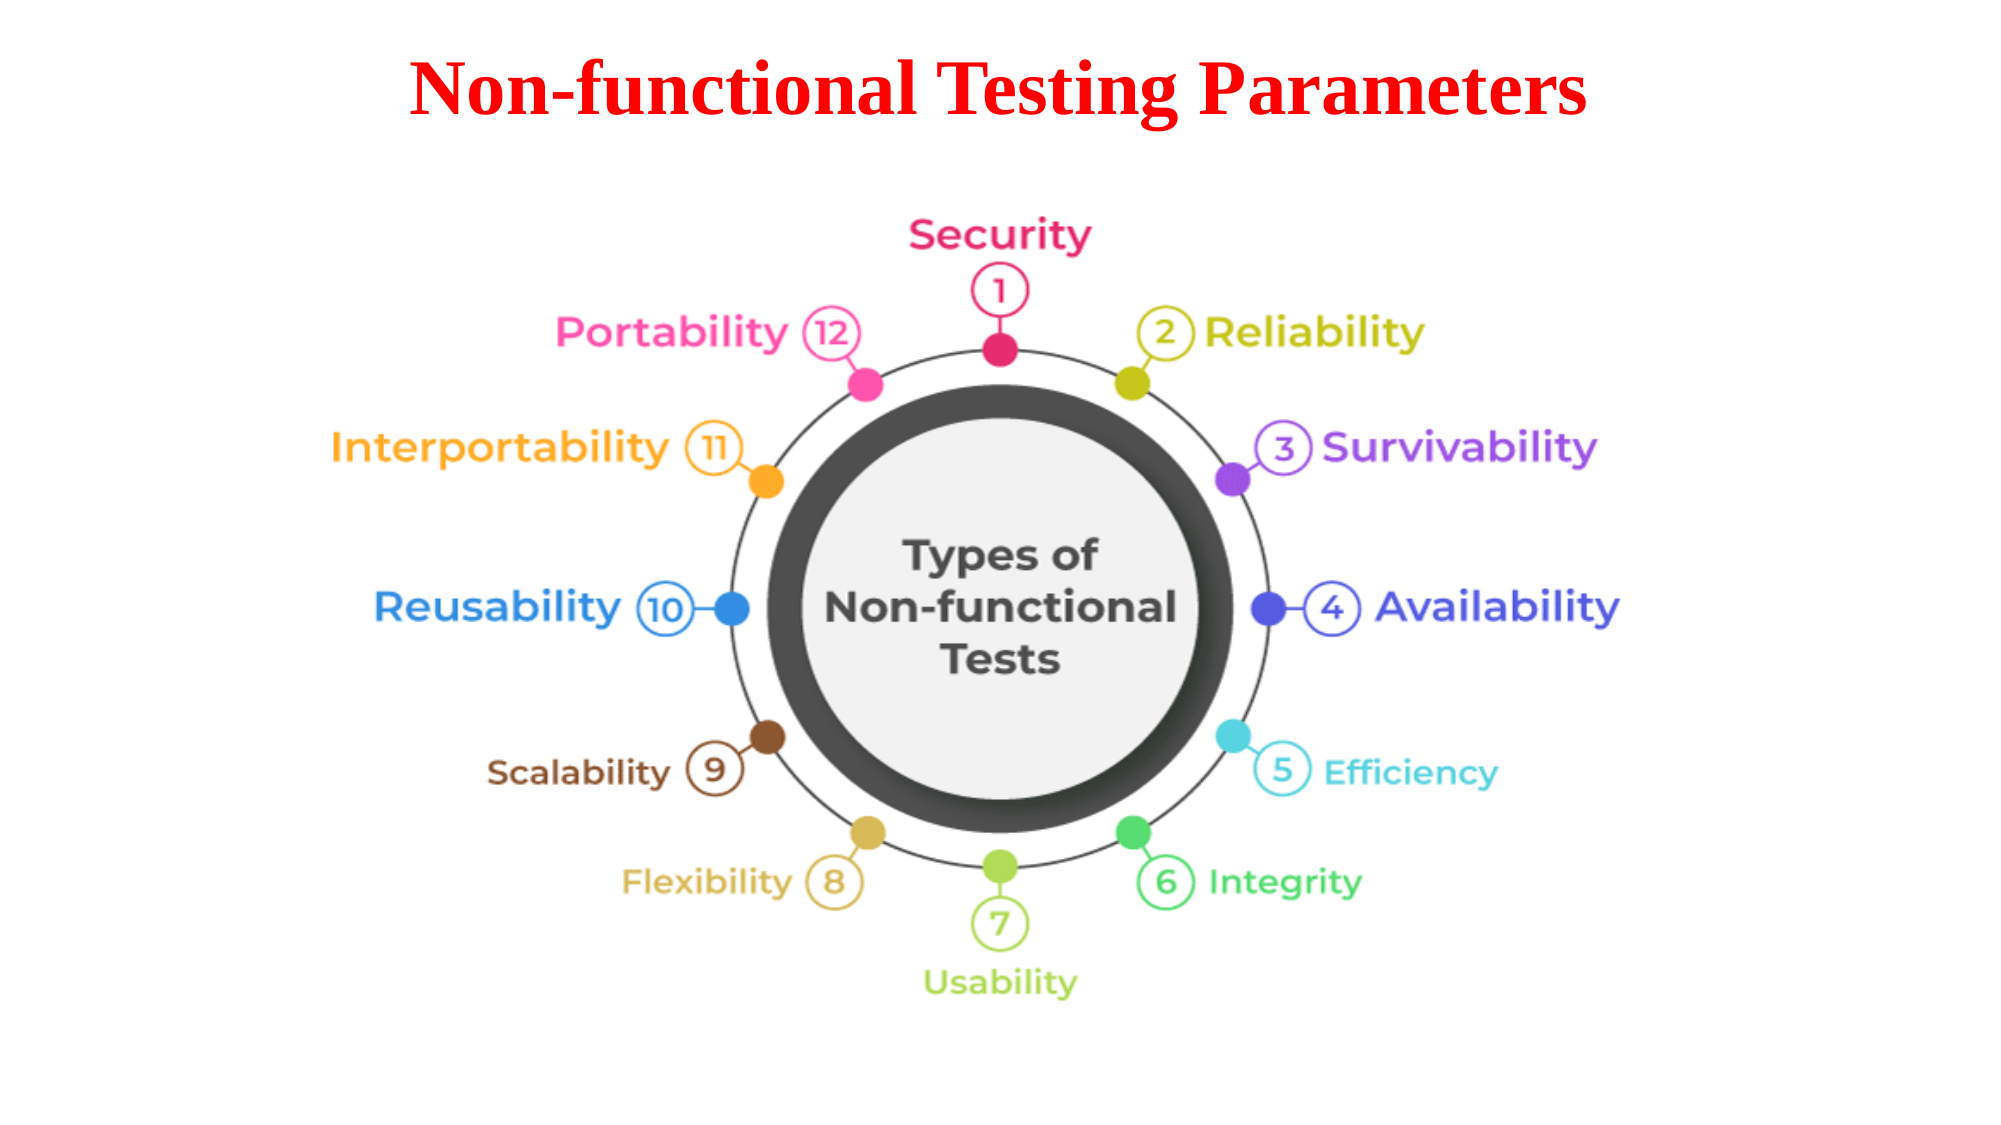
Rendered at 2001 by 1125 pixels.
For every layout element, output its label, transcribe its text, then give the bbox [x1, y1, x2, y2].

picture [284, 172, 1663, 1045]
title Non-functional Testing Parameters [137, 38, 1863, 140]
